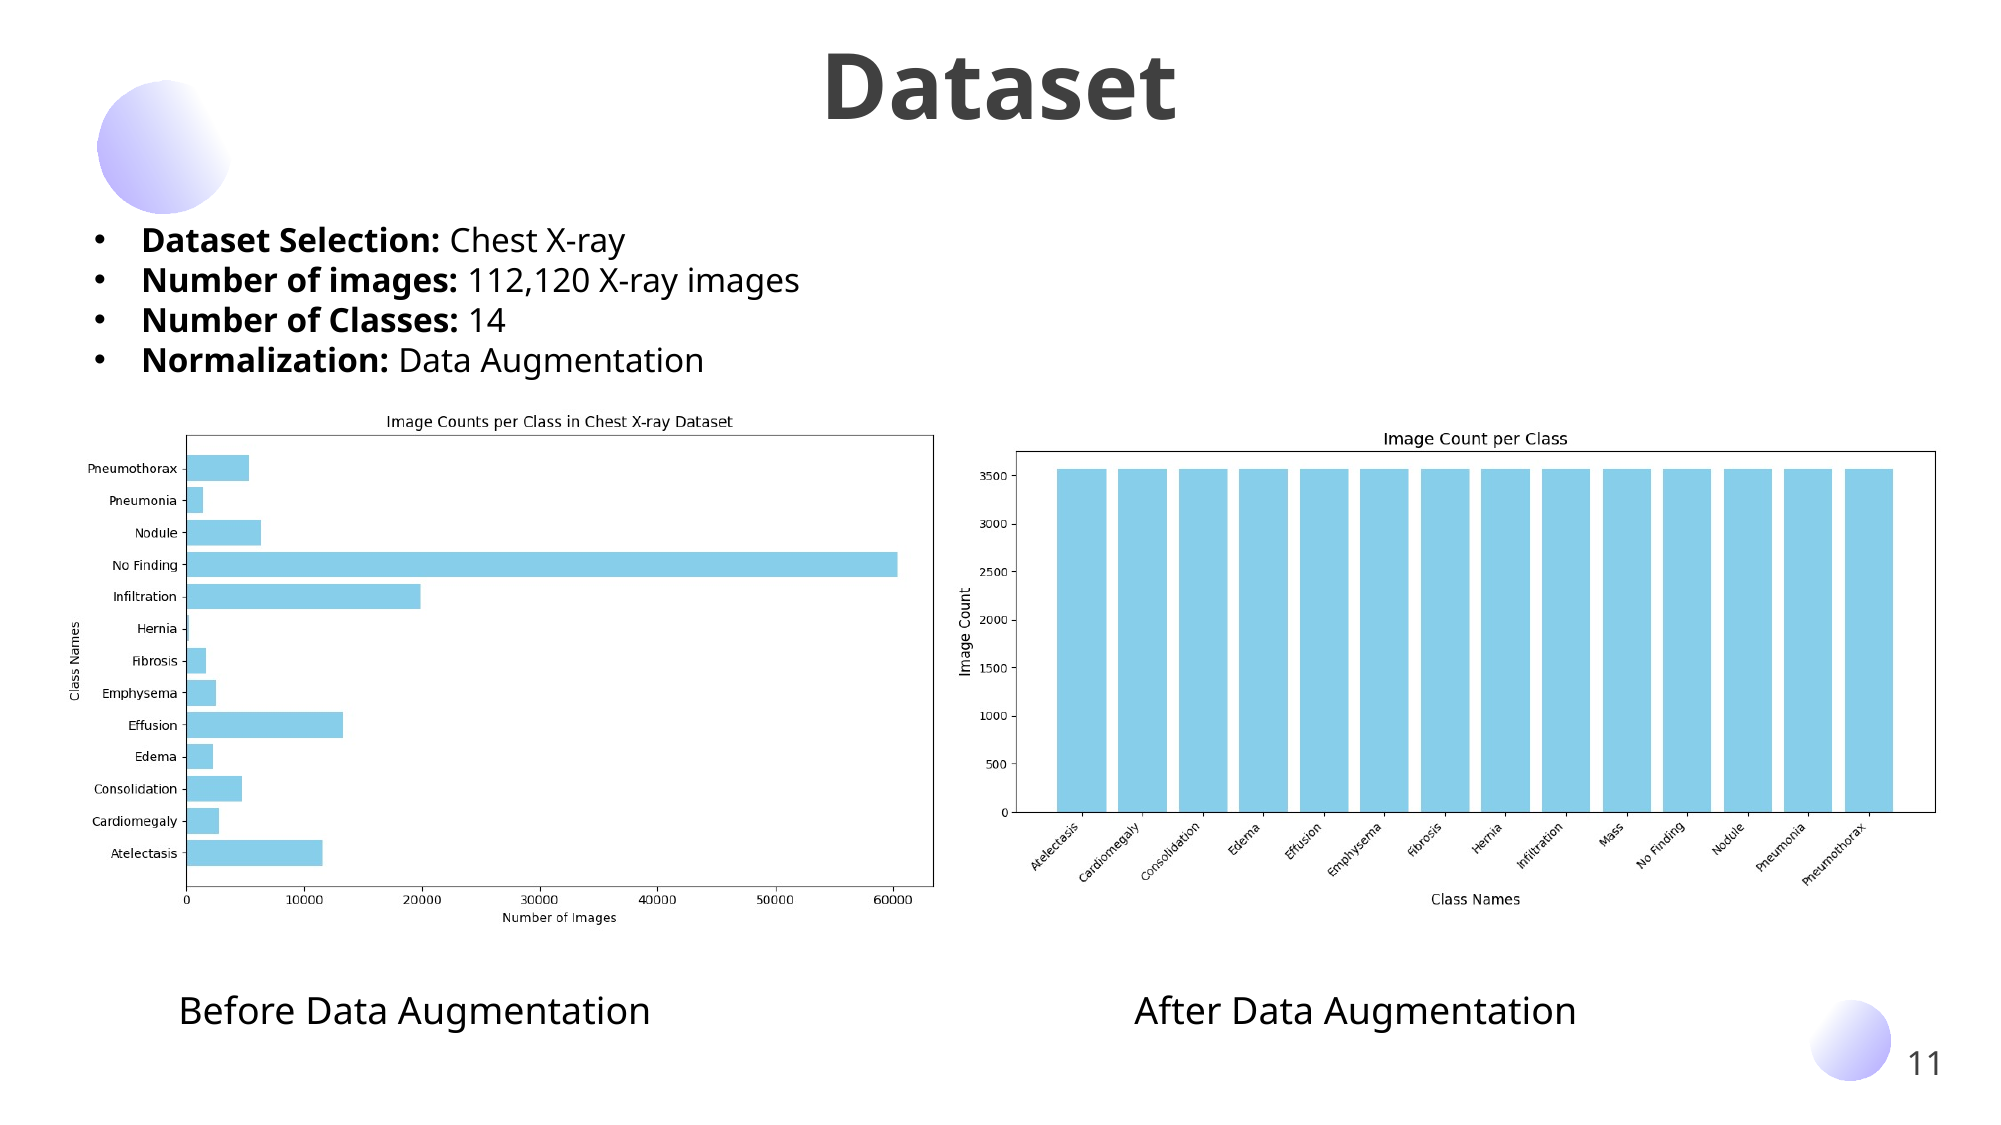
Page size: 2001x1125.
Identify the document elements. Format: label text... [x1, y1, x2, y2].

picture [56, 401, 1947, 938]
text_box Dataset Selection: Chest X-ray Number of images: 112,120 X-ray images Number of Classes: 14 Normalization: Data Augmentation [79, 211, 1999, 387]
text_box [97, 80, 232, 211]
text_box After Data Augmentation [1119, 979, 1793, 1040]
text_box [1809, 999, 1891, 1081]
text_box Dataset [380, 20, 1618, 146]
text_box Before Data Augmentation [163, 979, 837, 1040]
